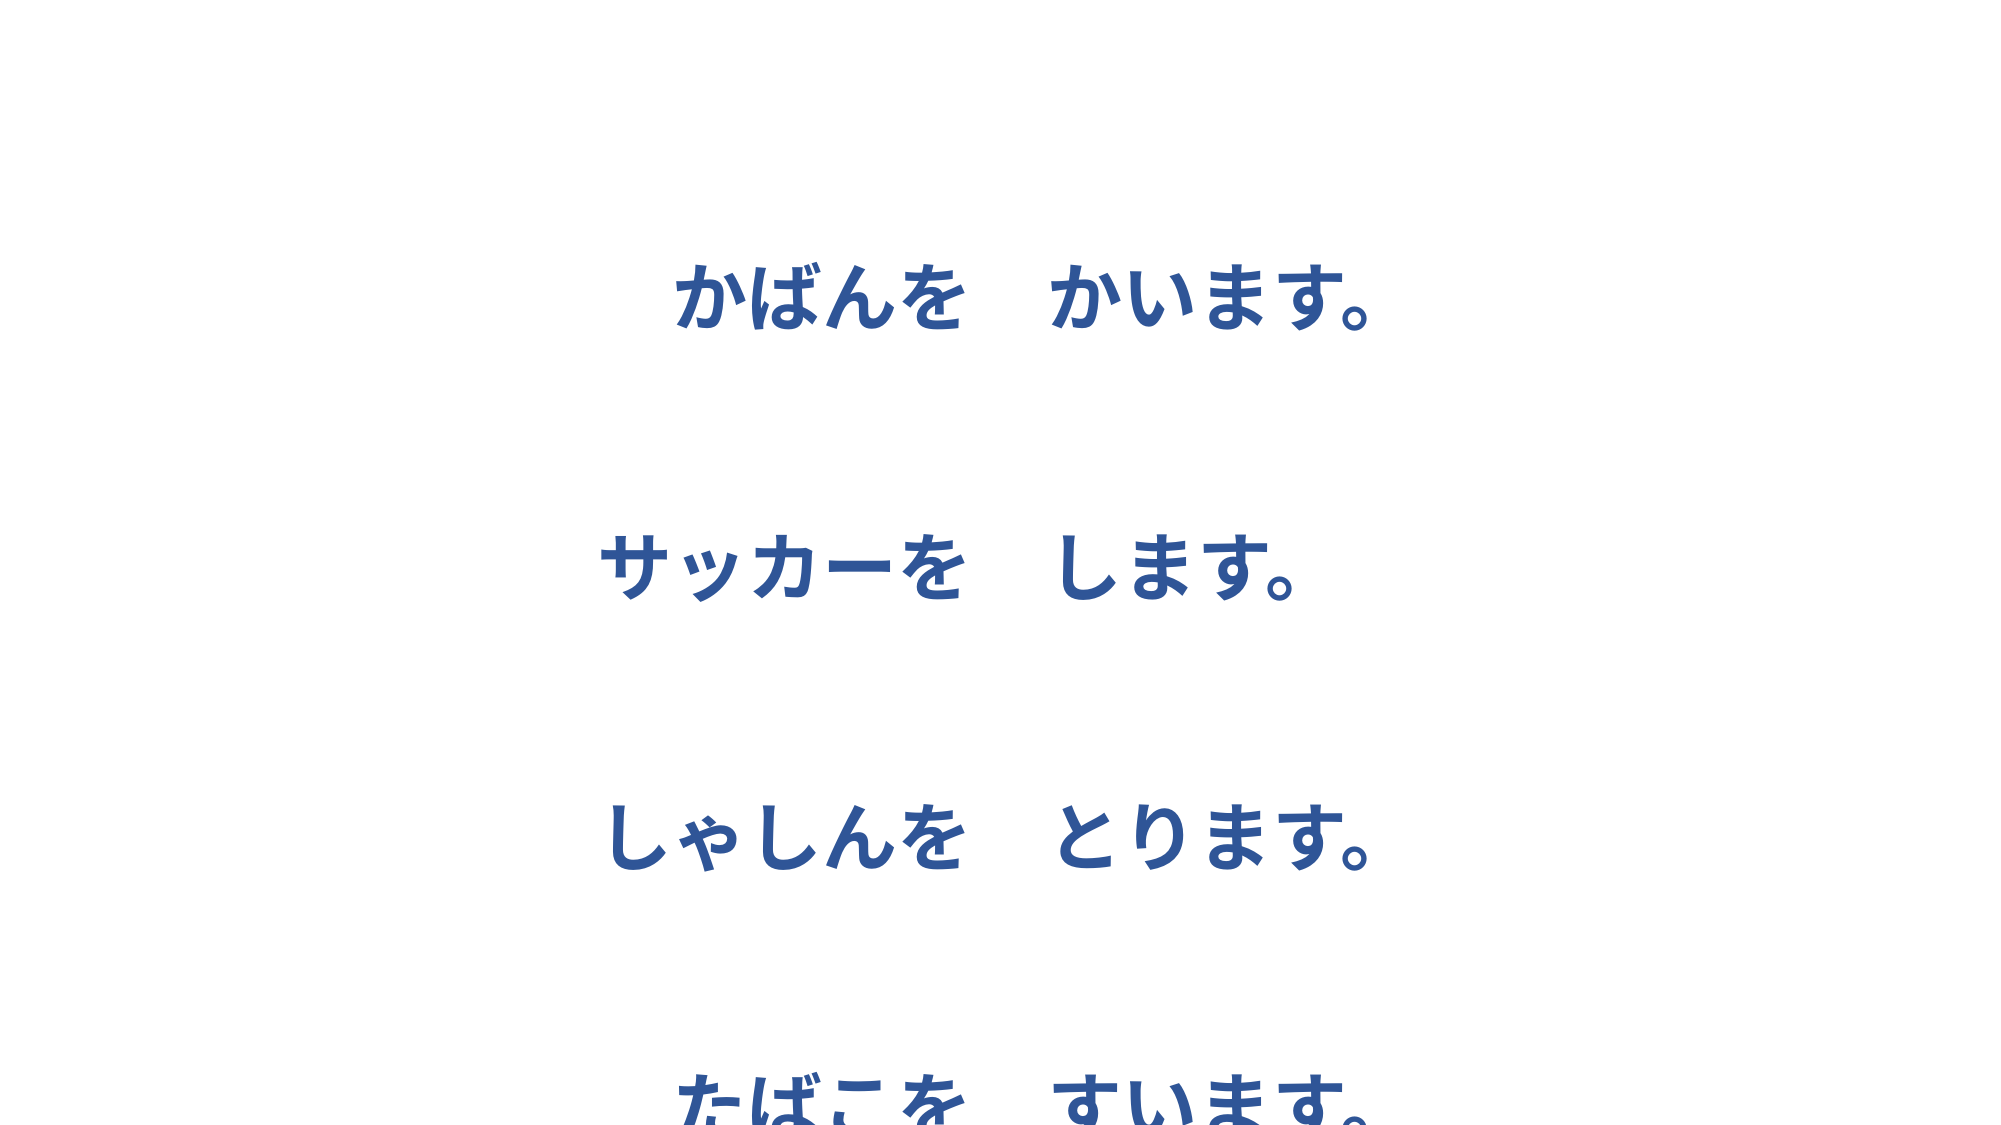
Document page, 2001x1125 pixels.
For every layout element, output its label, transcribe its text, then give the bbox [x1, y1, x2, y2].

text_box かばんを かいます。 サッカーを します。 しゃしんを とります。 たばこを すいます。 ともだちに あいます。 [207, 198, 1664, 1125]
